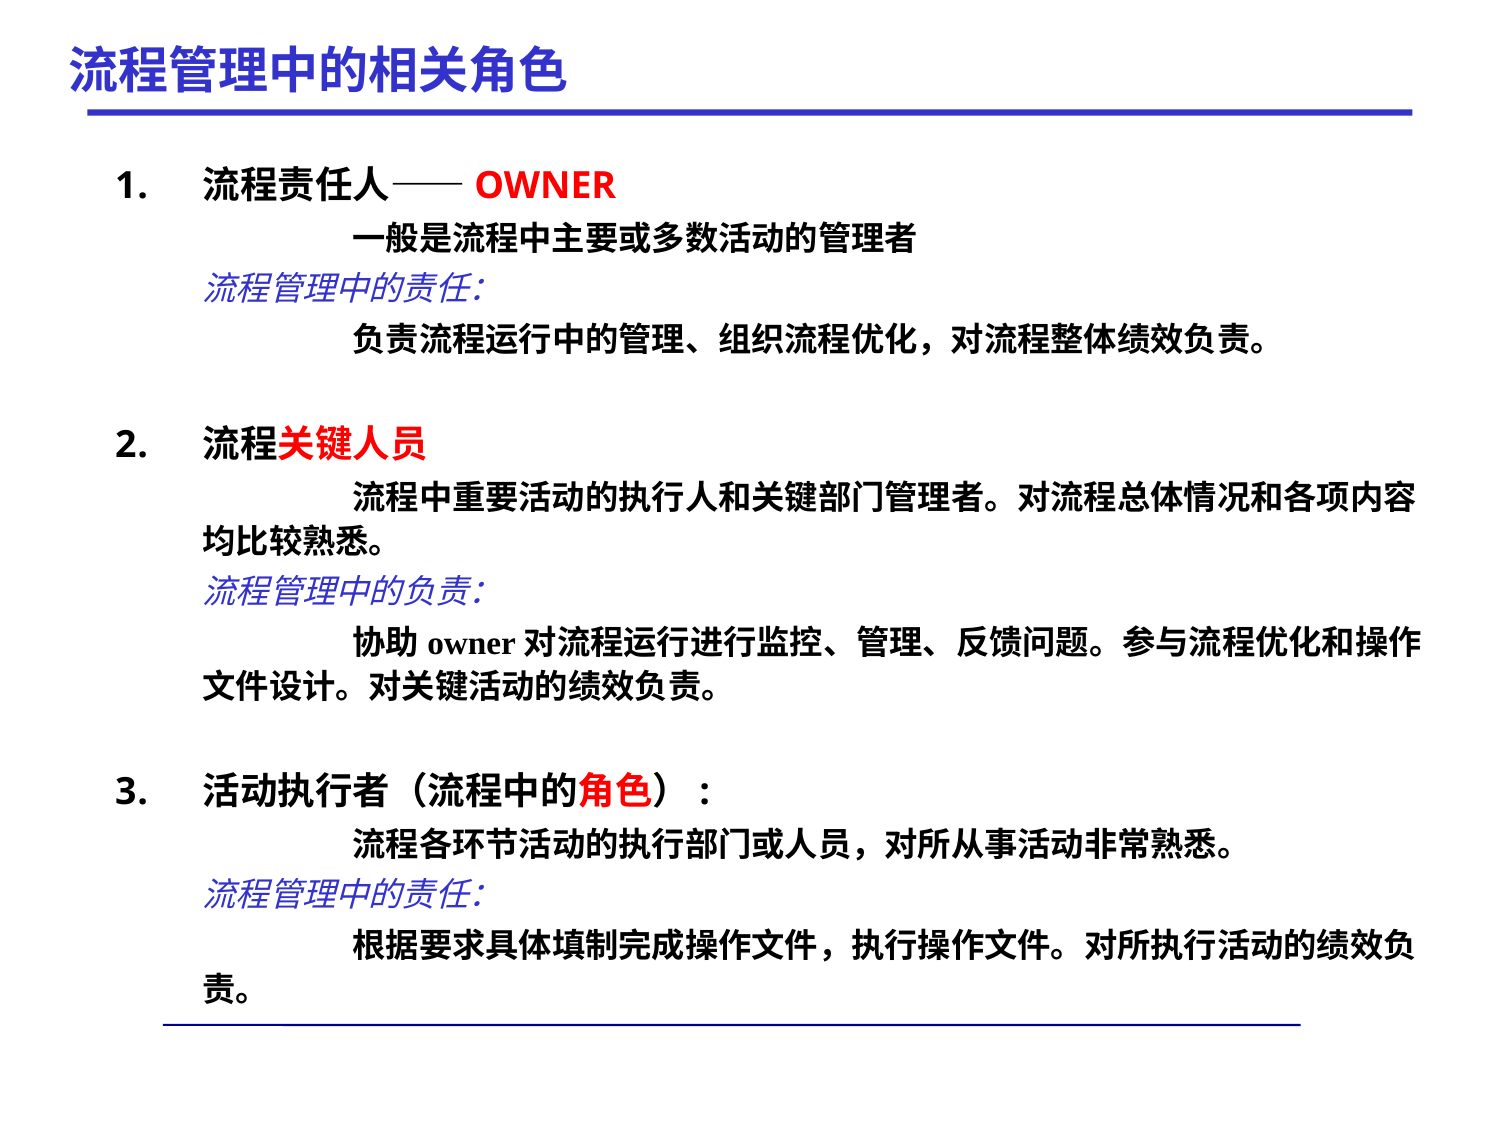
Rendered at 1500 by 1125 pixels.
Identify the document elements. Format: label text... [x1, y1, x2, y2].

title 流程管理中的相关角色 [52, 12, 1379, 126]
list 流程责任人——OWNER 一般是流程中主要或多数活动的管理者 流程管理中的责任： 负责流程运行中的管理、组织流程优化，对流程整体绩效负责。 流程关键人员 流程中重要活动的执行人和关键部门管理者。对流程总体情况和各项内容均比较熟悉。 流程管理中的负责： 协助owner对流程运行进行监控、管理、反馈问题。参与流程优化和操作文件设计。对关键活动的绩效负责。 活动执行者（流程中的角色）: 流程各环节活动的执行部门或人员，对所从事活动非常熟悉。 流程管理中的责任： 根据要求具体填制完成操作文件，执行操作文件。对所执行活动的绩效负责。 [100, 149, 1447, 1000]
